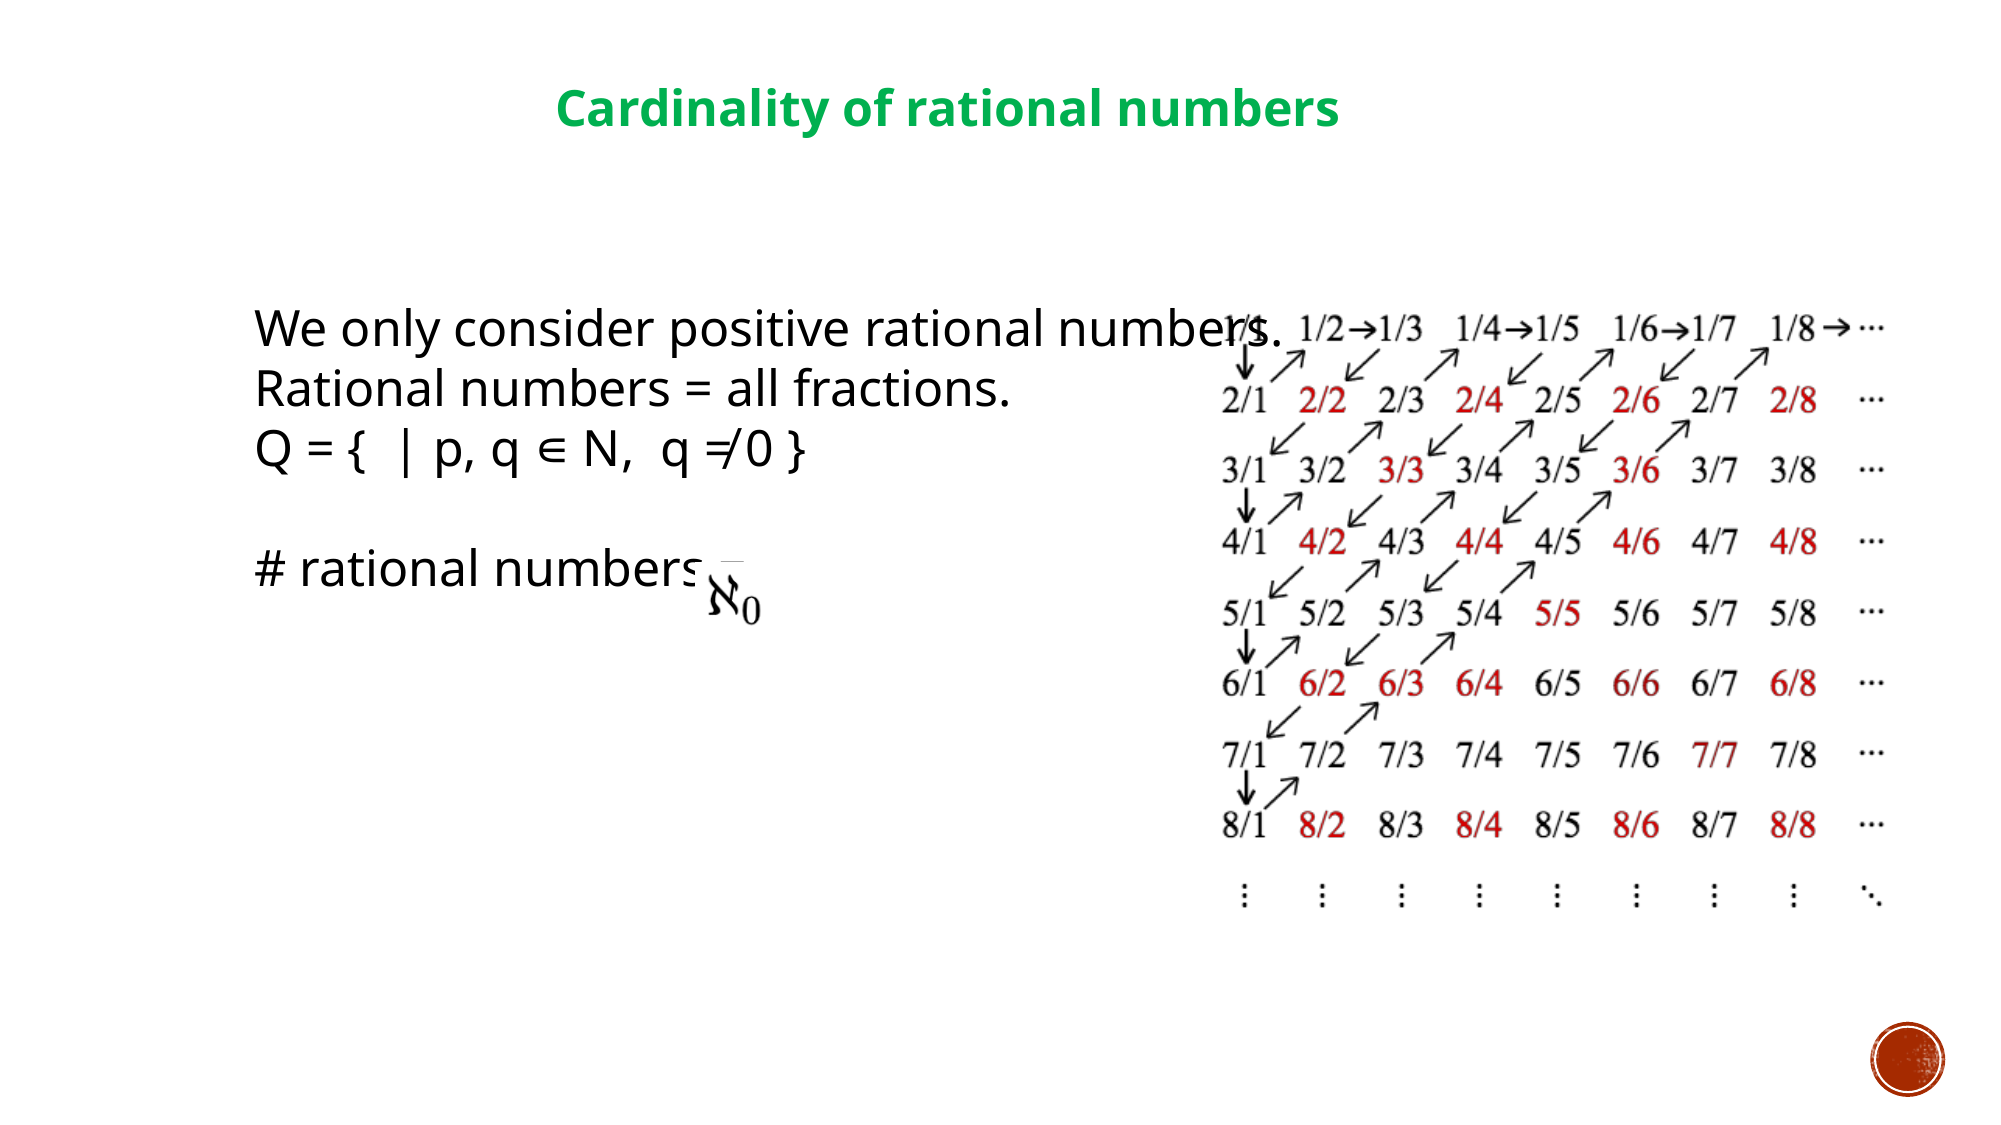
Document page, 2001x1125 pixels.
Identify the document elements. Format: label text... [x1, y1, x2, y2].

picture [1220, 310, 1931, 1015]
picture [695, 562, 771, 636]
text_box Cardinality of rational numbers [93, 68, 1803, 144]
